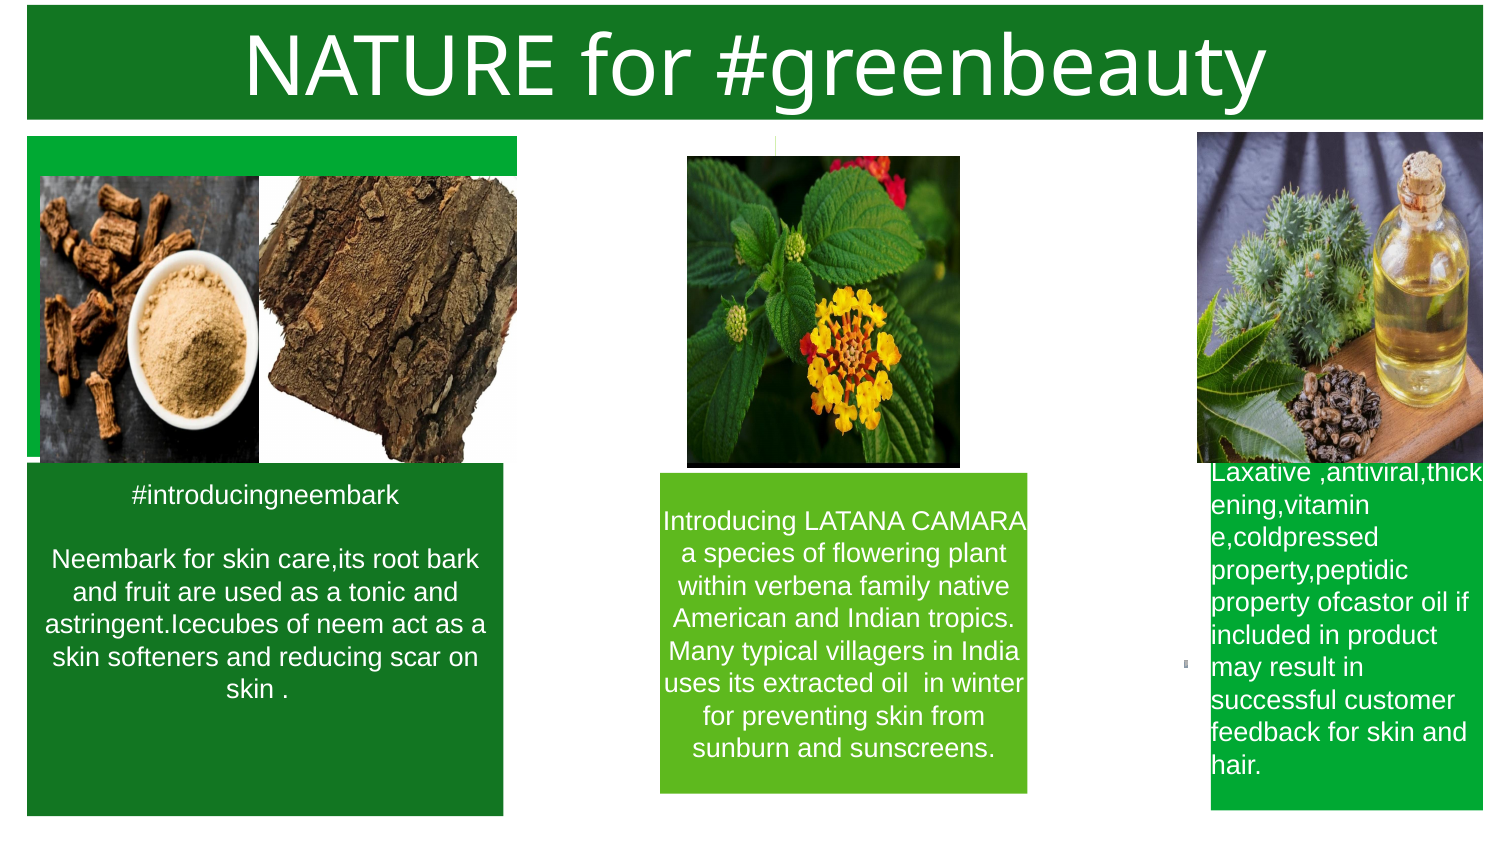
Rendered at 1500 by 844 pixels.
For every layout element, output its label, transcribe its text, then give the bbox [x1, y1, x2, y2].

picture [1183, 659, 1189, 668]
text_box NATURE for #greenbeauty [27, 4, 1484, 120]
text_box #introducingneembark Neembark for skin care,its root bark and fruit are used as a tonic and astringent.Icecubes of neem act as a skin softeners and reducing scar on skin . [27, 462, 504, 817]
text_box Introducing LATANA CAMARA a species of flowering plant within verbena family native American and Indian tropics. Many typical villagers in India uses its extracted oil in winter for preventing skin from sunburn and sunscreens. [660, 472, 1028, 794]
picture [1197, 132, 1484, 463]
picture [40, 176, 518, 463]
text_box [27, 136, 517, 457]
picture [686, 155, 960, 468]
text_box Laxative ,antiviral,thickening,vitamin e,coldpressed property,peptidic property ofcastor oil if included in product may result in successful customer feedback for skin and hair. [1210, 471, 1483, 811]
